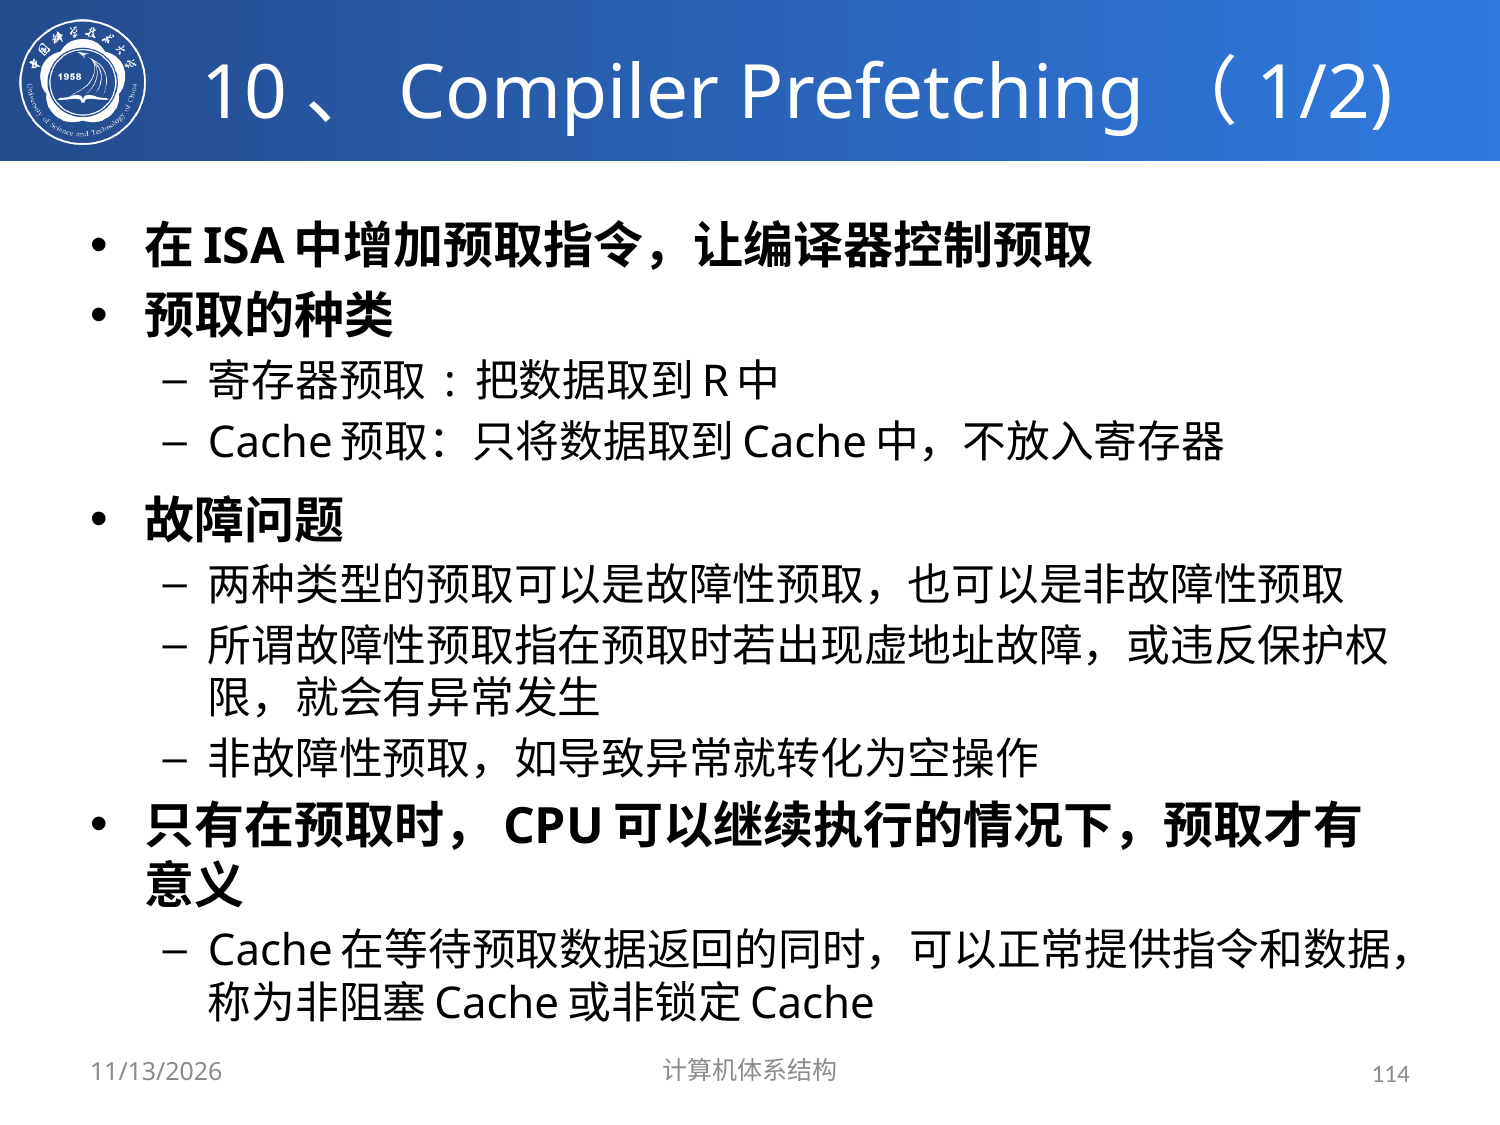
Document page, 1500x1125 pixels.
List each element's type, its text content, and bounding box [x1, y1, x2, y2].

title 10、Compiler Prefetching（1/2) [169, 24, 1425, 153]
list 在ISA中增加预取指令，让编译器控制预取 预取的种类 寄存器预取 : 把数据取到R中 Cache预取：只将数据取到Cache中，不放入寄存器 故障问题 两种类型的预取可以是故障性预取，也可以是非故障性预取 所谓故障性预取指在预取时若出现虚地址故障，或违反保护权限，就会有异常发生 非故障性预取，如导致异常就转化为空操作 只有在预取时，CPU可以继续执行的情况下，预取才有意义 Cache在等待预取数据返回的同时，可以正常提供指令和数据，称为非阻塞Cache或非锁定Cache [75, 206, 1425, 1036]
footer 计算机体系结构 [512, 1042, 988, 1103]
slide_number 114 [1074, 1042, 1425, 1103]
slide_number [75, 1042, 425, 1103]
picture [19, 19, 146, 145]
